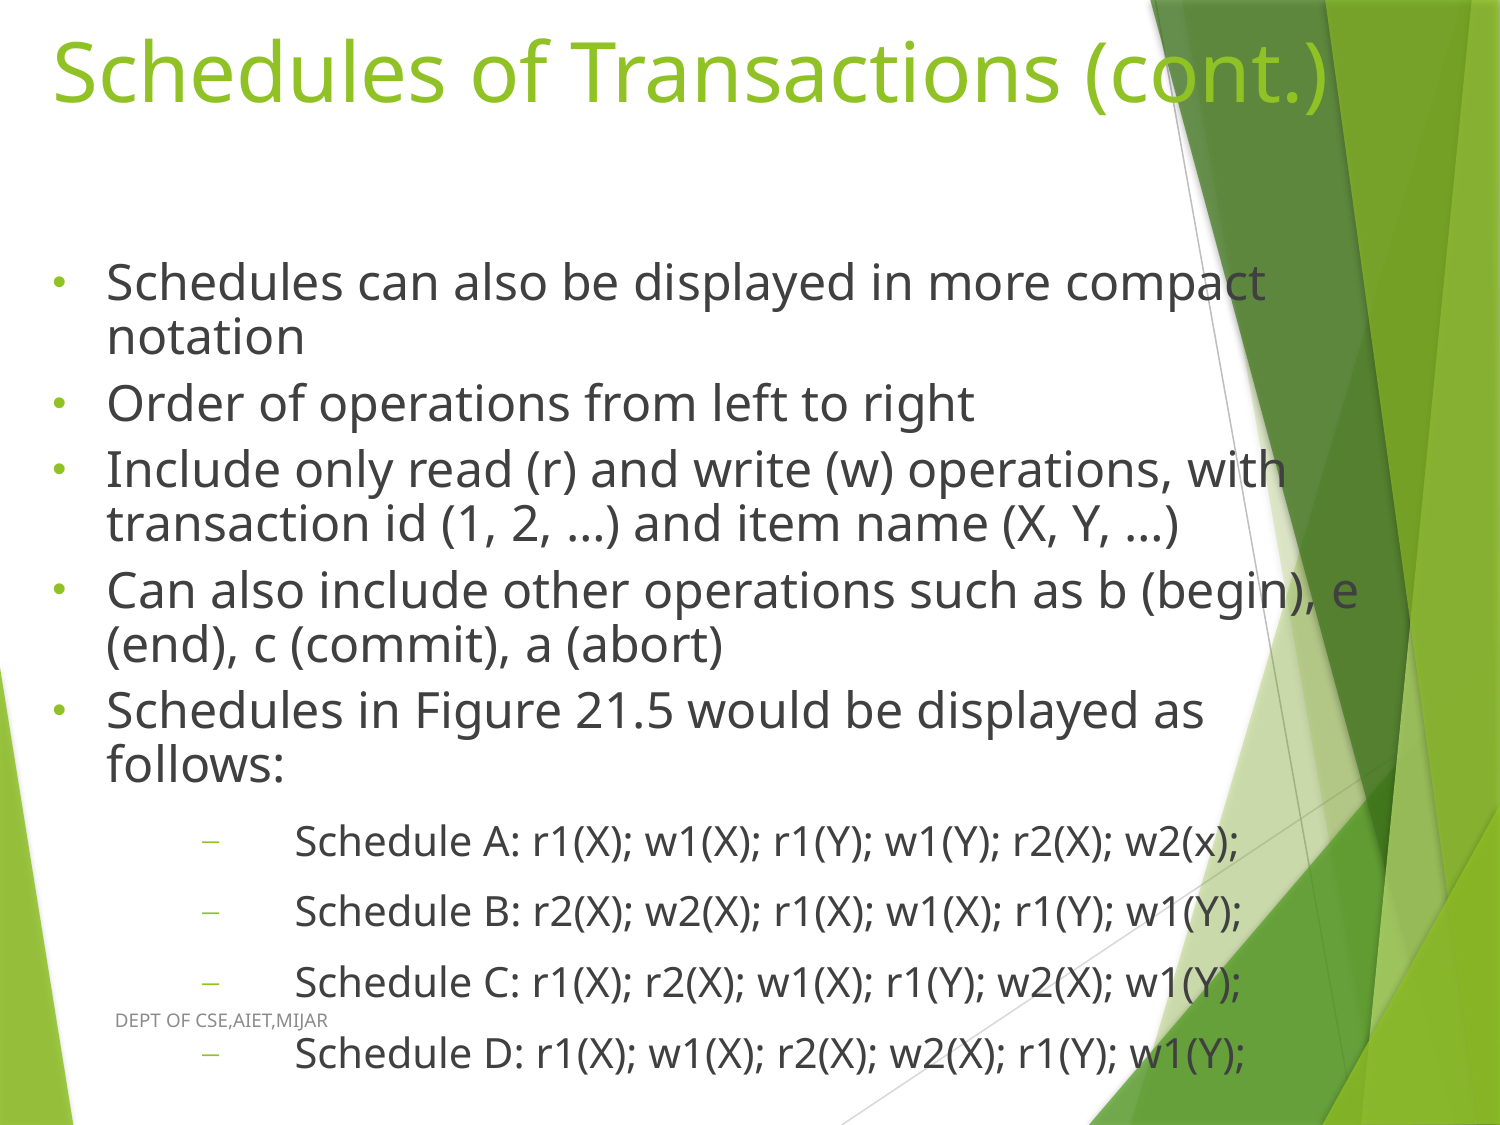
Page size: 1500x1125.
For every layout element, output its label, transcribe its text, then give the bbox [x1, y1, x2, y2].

title Schedules of Transactions (cont.) [37, 11, 1375, 188]
list Schedules can also be displayed in more compact notation Order of operations from left to right Include only read (r) and write (w) operations, with transaction id (1, 2, …) and item name (X, Y, …) Can also include other operations such as b (begin), e (end), c (commit), a (abort) Schedules in Figure 21.5 would be displayed as follows: Schedule A: r1(X); w1(X); r1(Y); w1(Y); r2(X); w2(x); Schedule B: r2(X); w2(X); r1(X); w1(X); r1(Y); w1(Y); Schedule C: r1(X); r2(X); w1(X); r1(Y); w2(X); w1(Y); Schedule D: r1(X); w1(X); r2(X); w2(X); r1(Y); w1(Y); [37, 249, 1378, 1059]
footer DEPT OF CSE,AIET,MIJAR [99, 991, 859, 1051]
